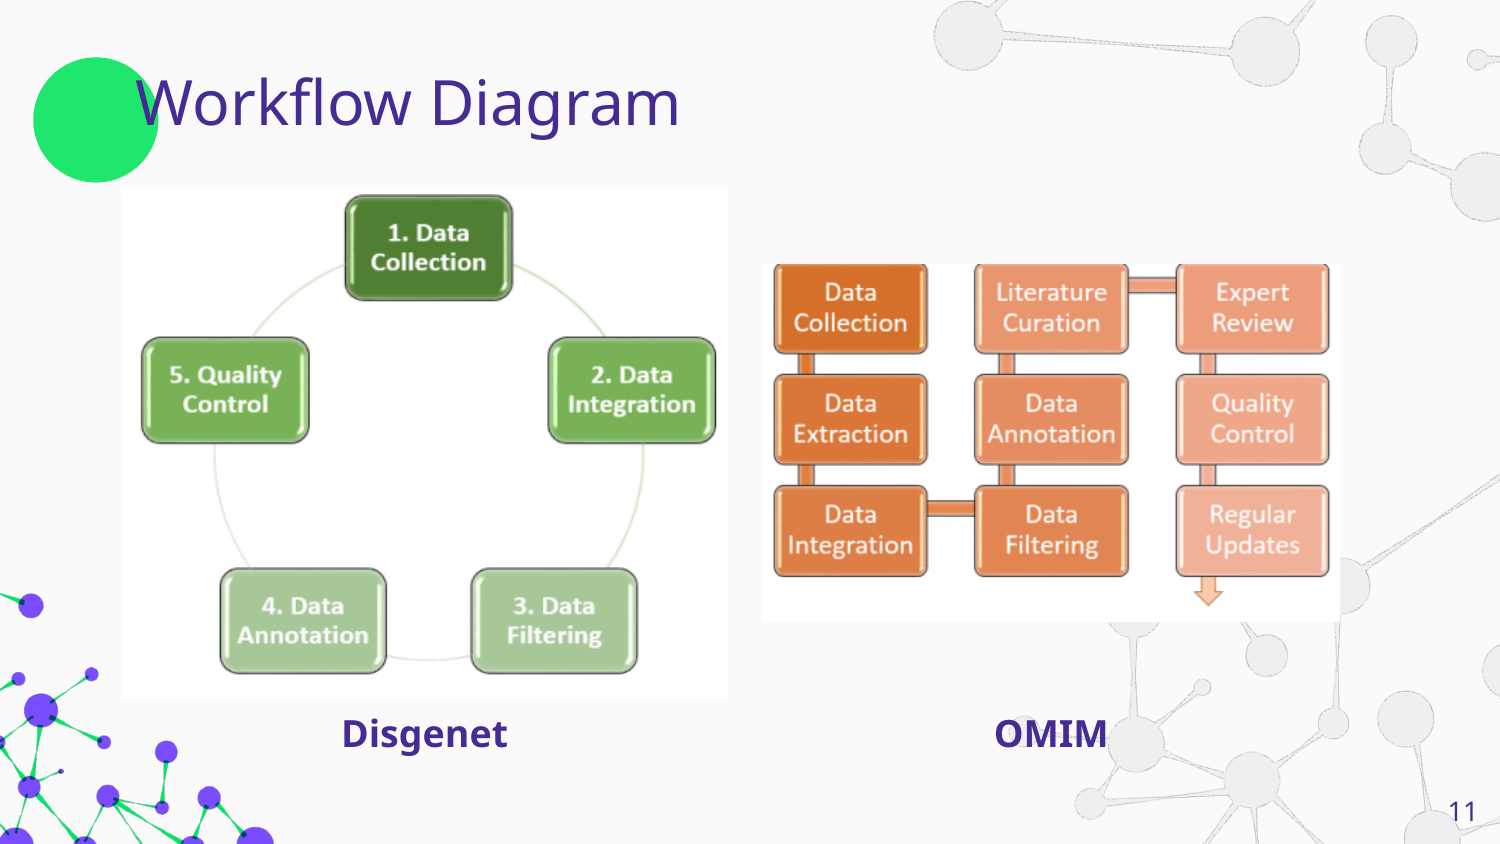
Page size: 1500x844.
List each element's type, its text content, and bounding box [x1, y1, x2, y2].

text_box Disgenet [155, 707, 695, 766]
picture [892, 0, 1500, 227]
text_box OMIM [831, 702, 1272, 762]
picture [762, 263, 1500, 844]
picture [0, 186, 729, 844]
slide_number ‹#› [1403, 779, 1494, 844]
title Workflow Diagram [120, 47, 1114, 165]
